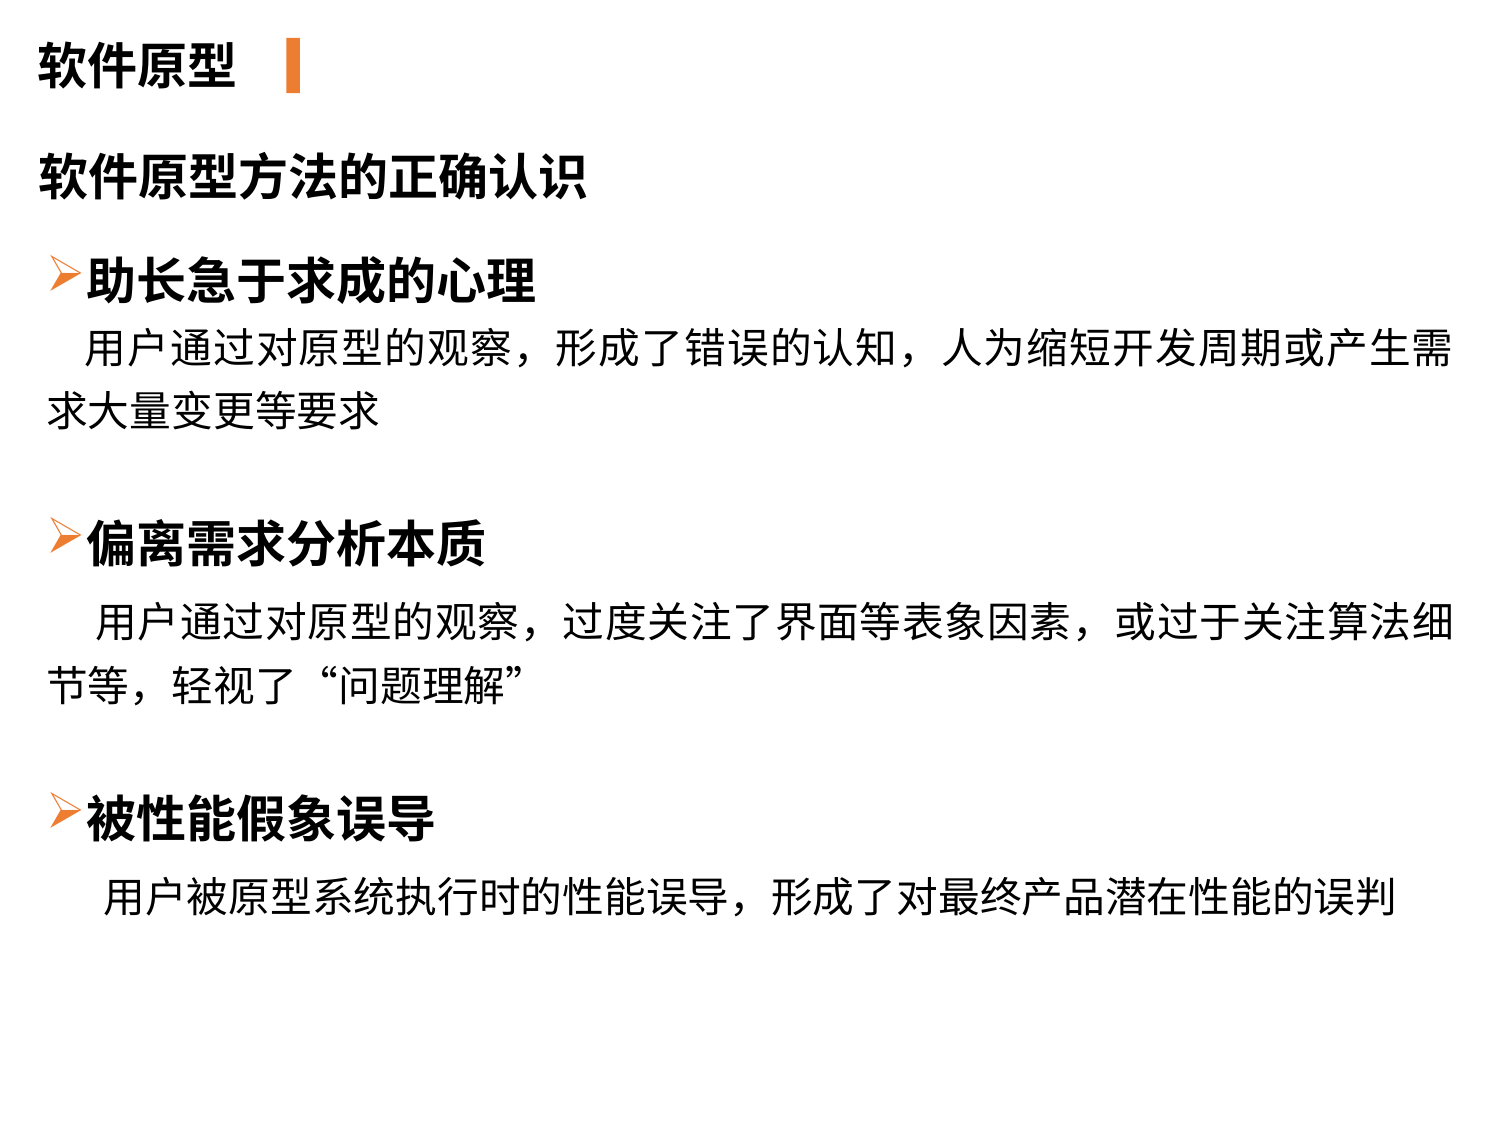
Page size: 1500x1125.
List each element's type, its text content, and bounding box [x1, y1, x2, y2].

text_box [285, 37, 301, 94]
list 助长急于求成的心理 用户通过对原型的观察，形成了错误的认知，人为缩短开发周期或产生需求大量变更等要求 偏离需求分析本质 用户通过对原型的观察，过度关注了界面等表象因素，或过于关注算法细节等，轻视了“问题理解” 被性能假象误导 用户被原型系统执行时的性能误导，形成了对最终产品潜在性能的误判 [31, 227, 1469, 986]
text_box 软件原型方法的正确认识 [23, 138, 631, 214]
text_box 软件原型 [23, 27, 300, 103]
